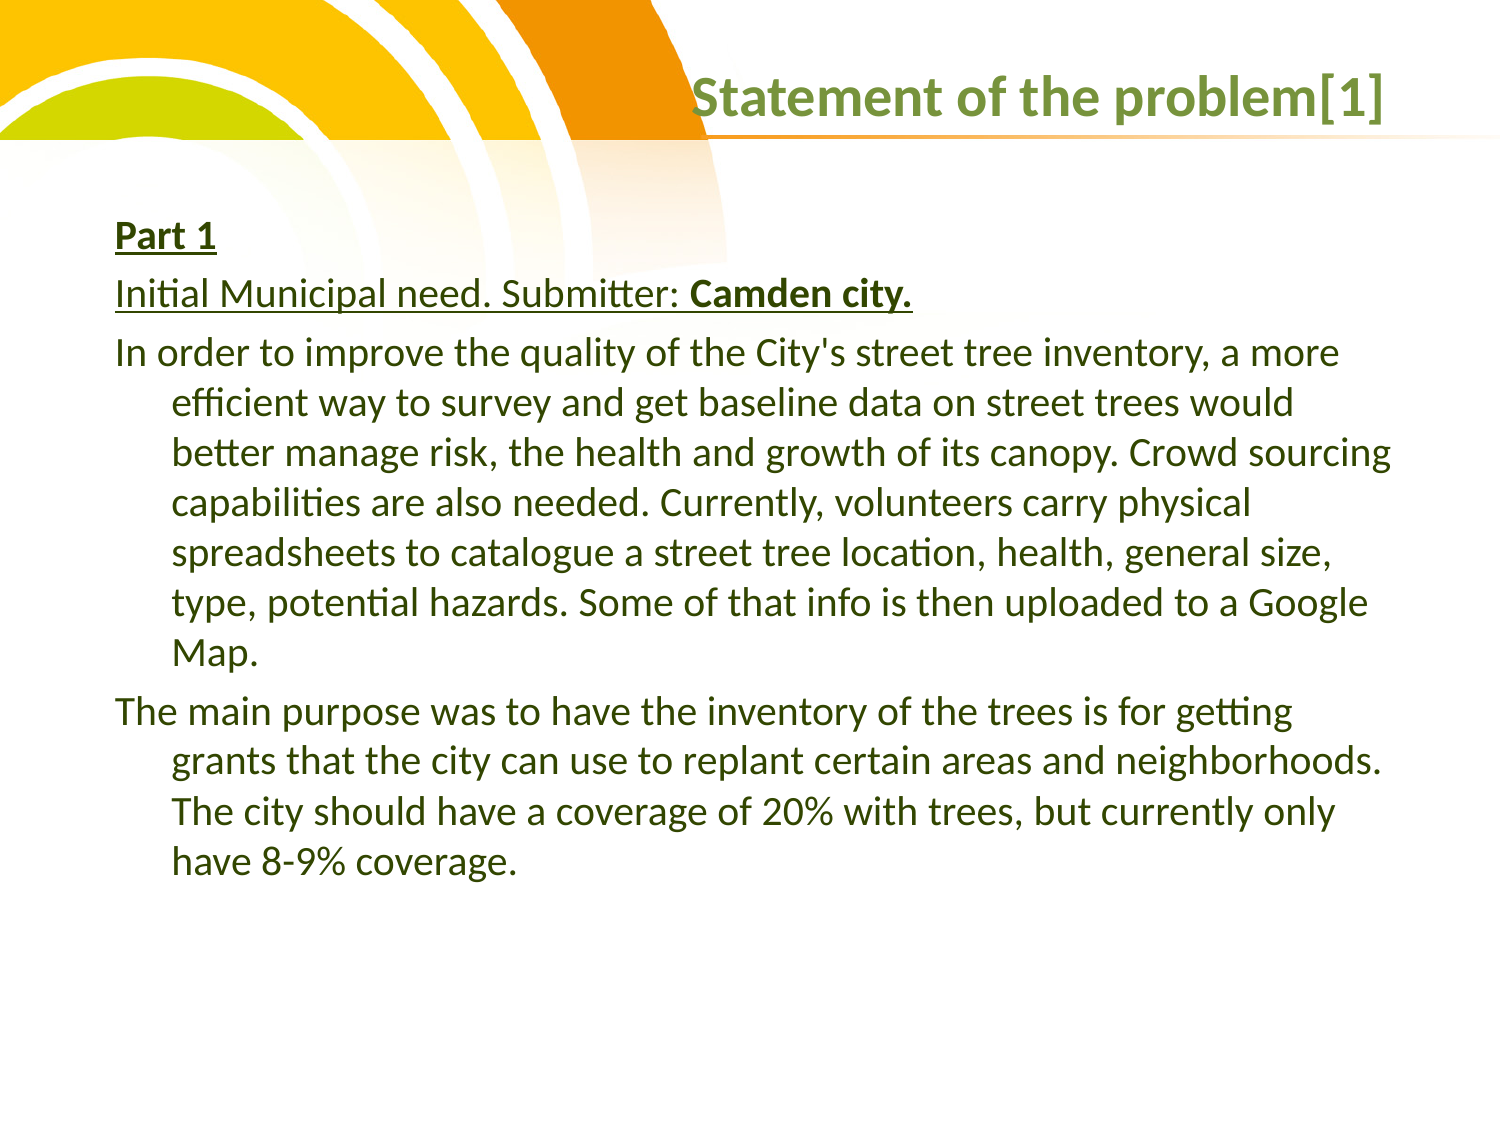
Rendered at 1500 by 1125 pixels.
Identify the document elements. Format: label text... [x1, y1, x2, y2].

title Statement of the problem[1] [98, 36, 1402, 150]
picture [0, 0, 1500, 1125]
list Part 1 Initial Municipal need. Submitter: Camden city. In order to improve the quality of the City's street tree inventory, a more efficient way to survey and get baseline data on street trees would better manage risk, the health and growth of its canopy. Crowd sourcing capabilities are also needed. Currently, volunteers carry physical spreadsheets to catalogue a street tree location, health, general size, type, potential hazards. Some of that info is then uploaded to a Google Map. The main purpose was to have the inventory of the trees is for getting grants that the city can use to replant certain areas and neighborhoods. The city should have a coverage of 20% with trees, but currently only have 8-9% coverage. [99, 200, 1413, 1064]
